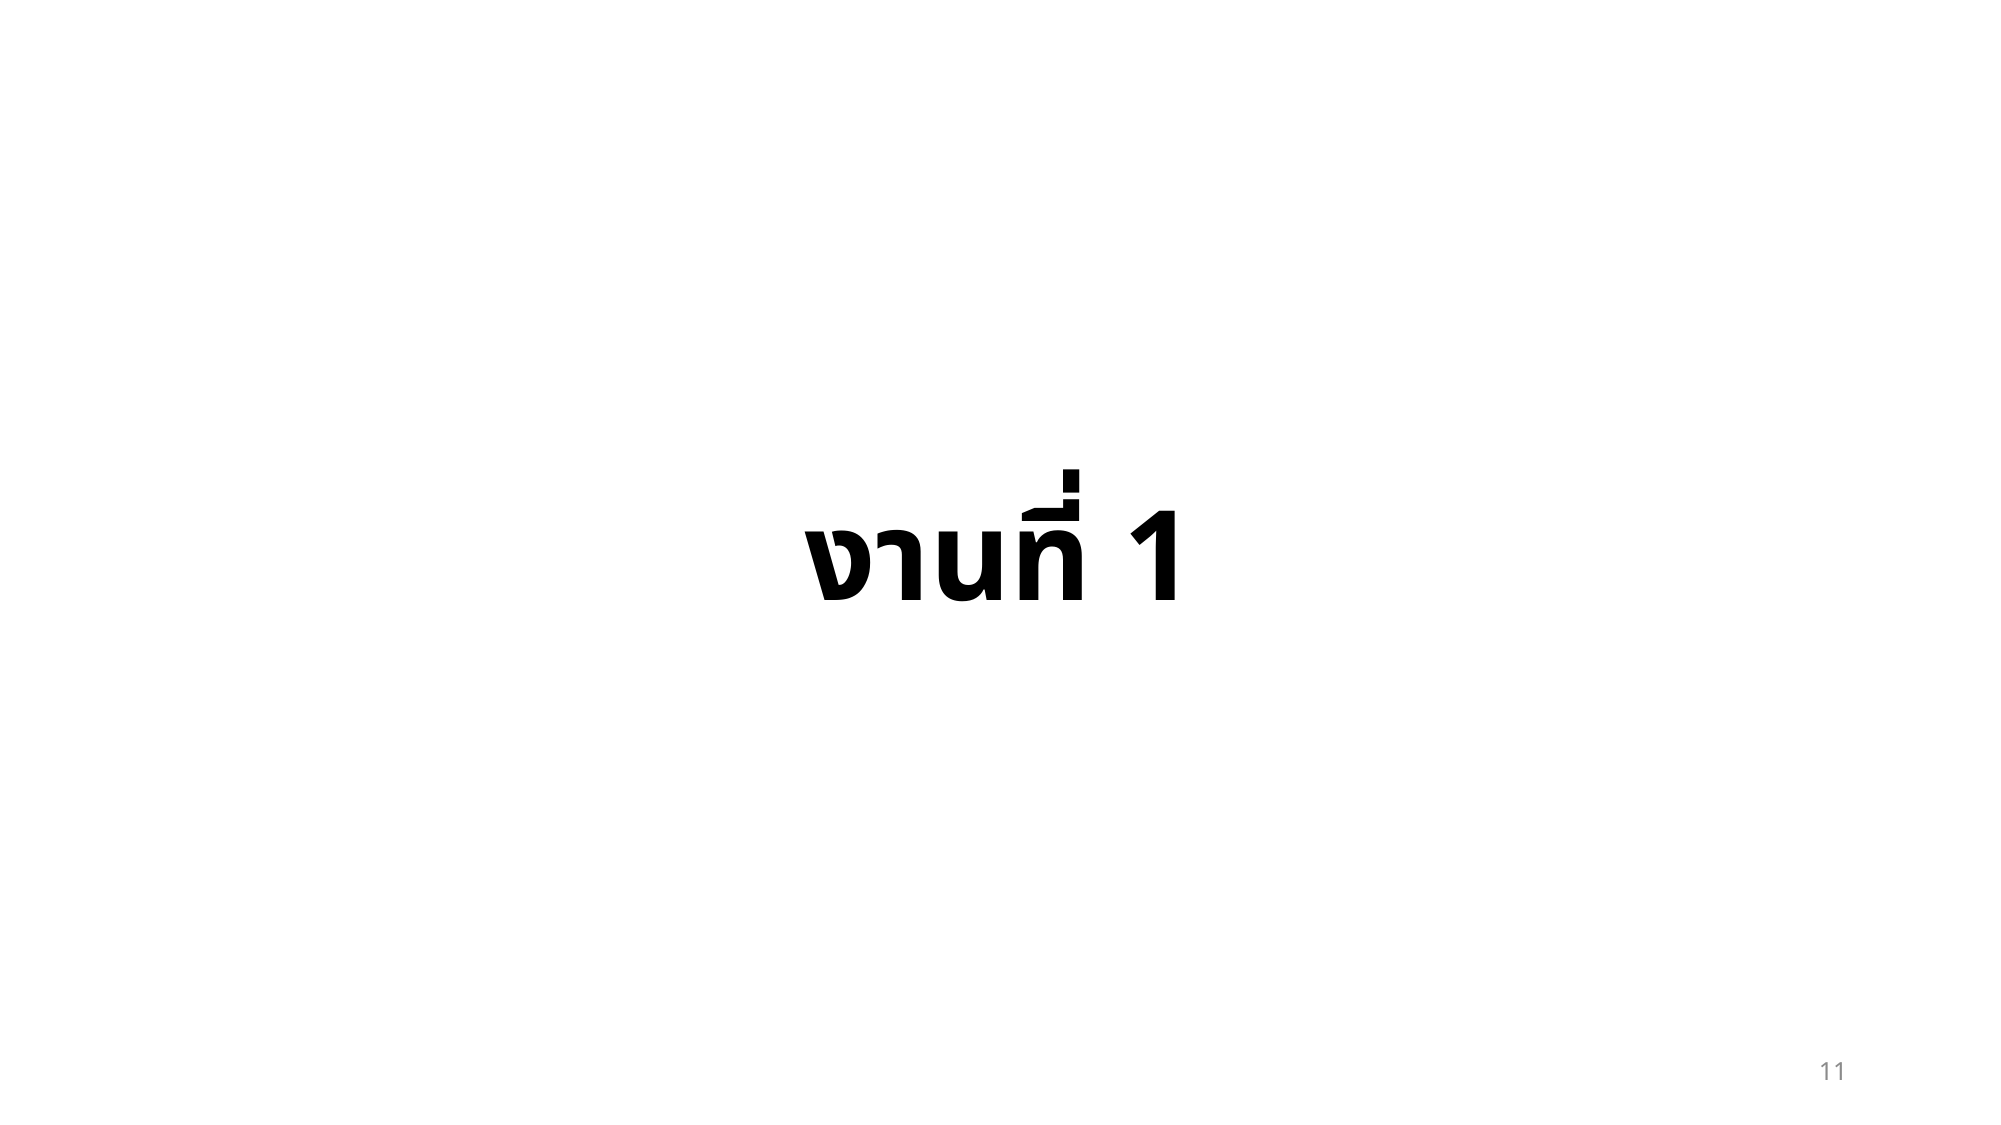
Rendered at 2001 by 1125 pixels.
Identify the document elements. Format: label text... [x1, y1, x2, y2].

slide_number 11 [1412, 1042, 1863, 1103]
title งานที่ 1 [137, 390, 1863, 635]
